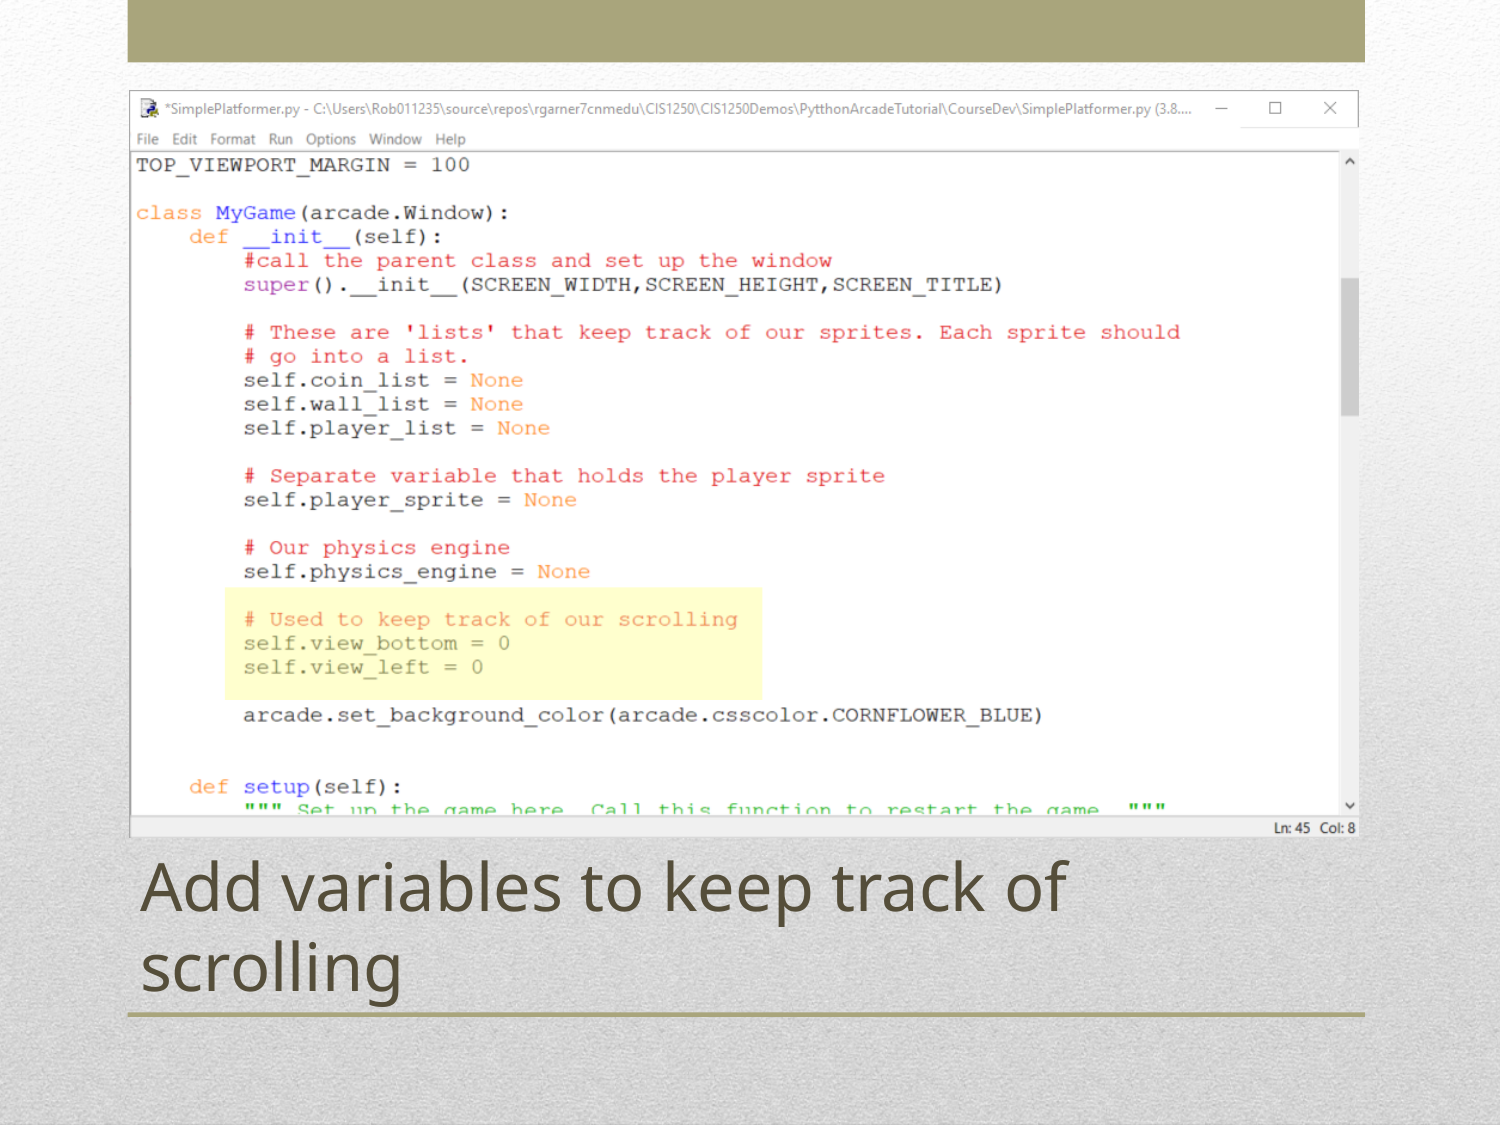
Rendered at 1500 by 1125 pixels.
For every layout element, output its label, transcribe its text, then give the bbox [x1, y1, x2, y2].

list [128, 90, 1360, 839]
title Add variables to keep track of scrolling [125, 859, 1238, 1013]
